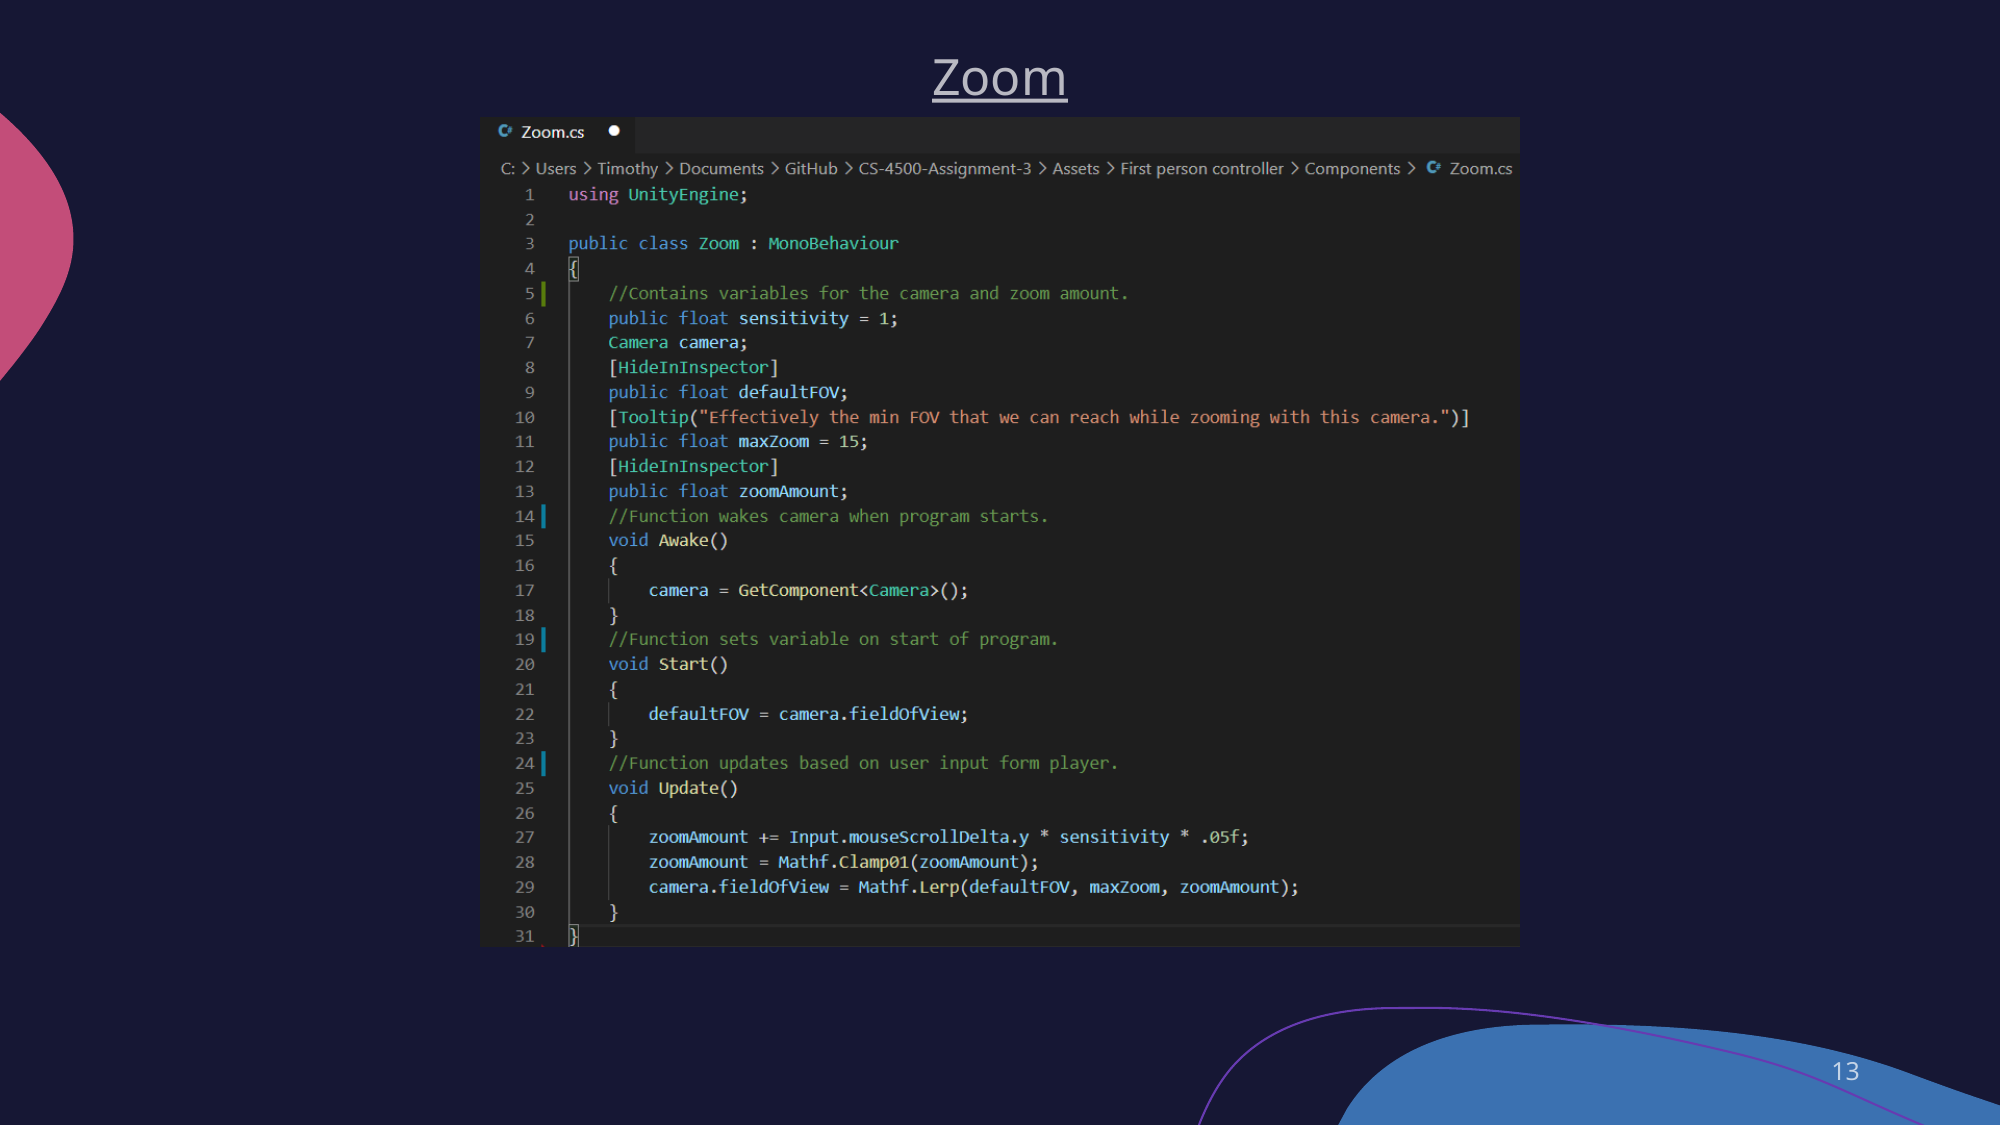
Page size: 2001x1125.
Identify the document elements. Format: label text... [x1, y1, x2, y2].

picture [480, 117, 1520, 948]
slide_number 13 [1625, 1042, 1875, 1103]
subtitle Zoom [125, 22, 1875, 116]
